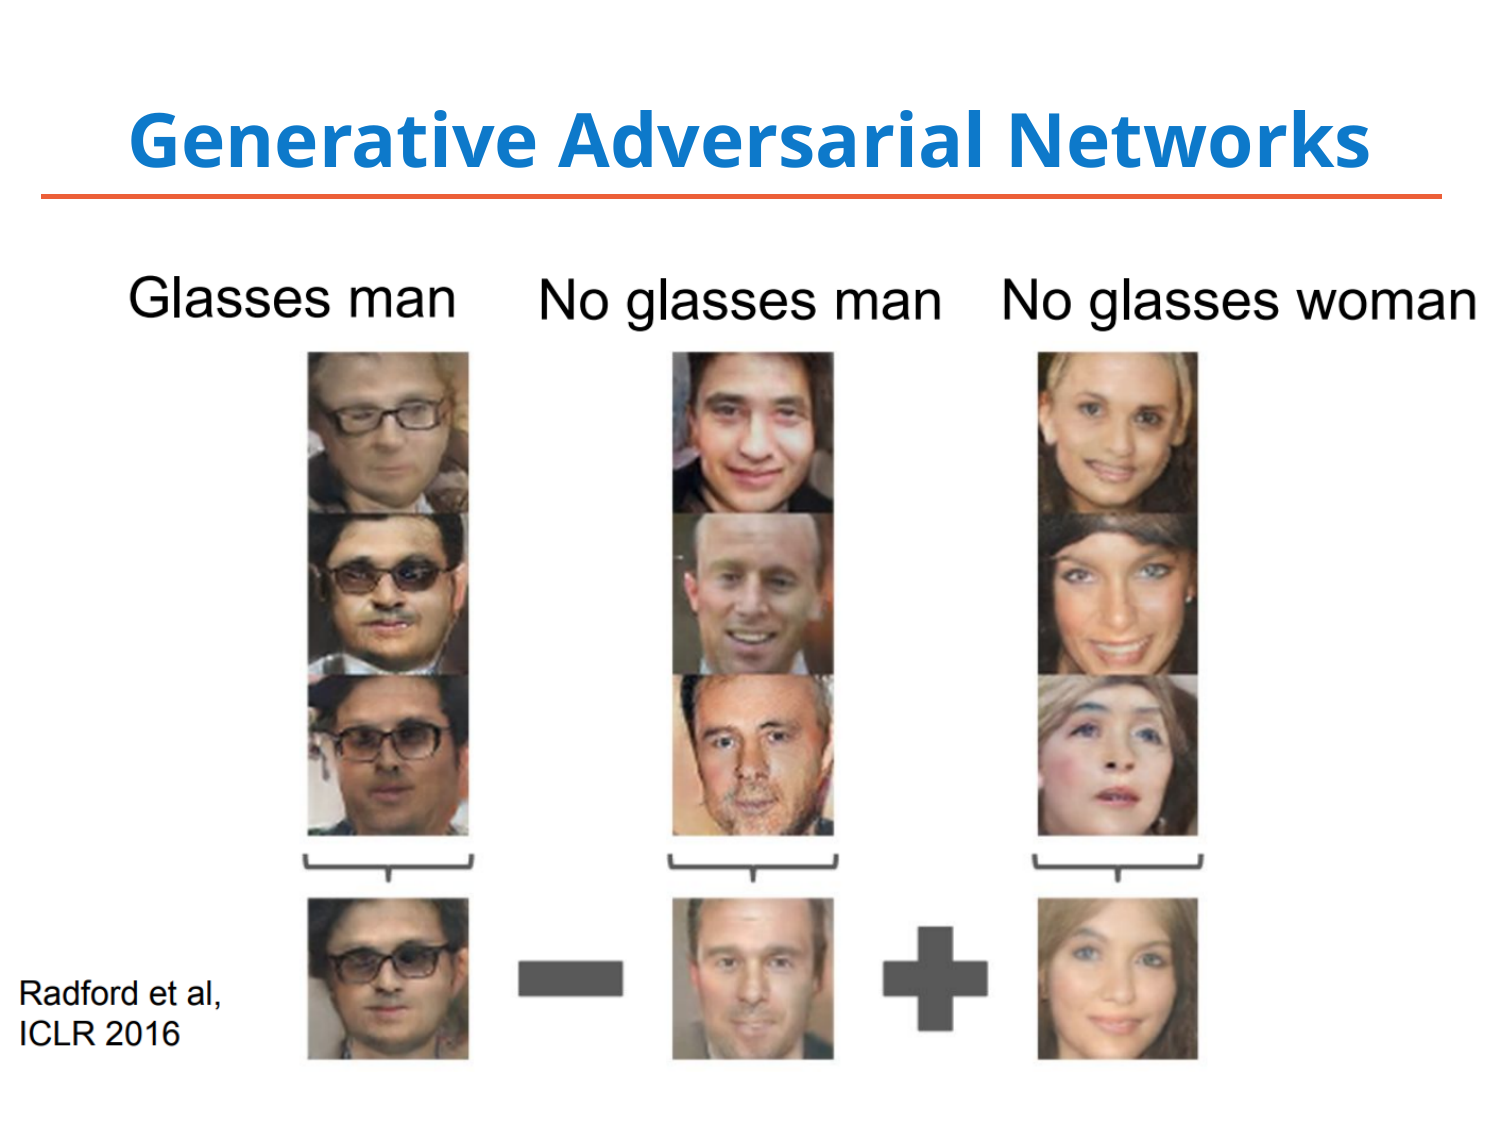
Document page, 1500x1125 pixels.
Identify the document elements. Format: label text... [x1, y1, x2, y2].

picture [0, 241, 1500, 1073]
title Generative Adversarial Networks [41, 42, 1459, 198]
